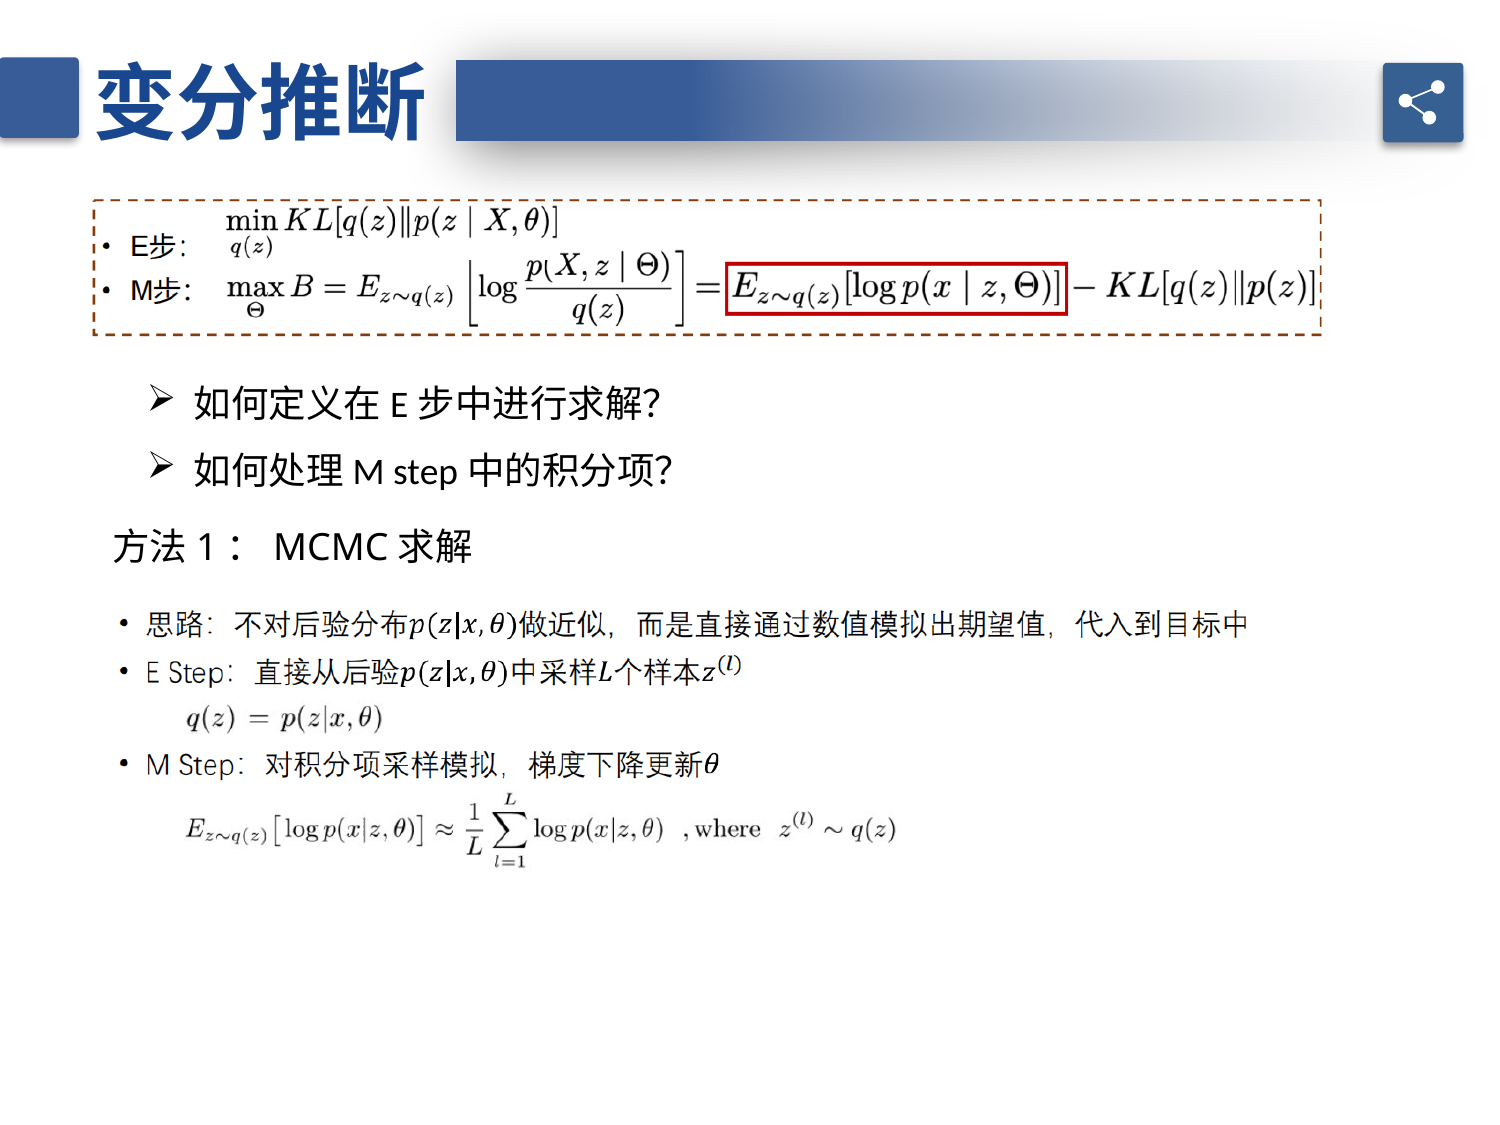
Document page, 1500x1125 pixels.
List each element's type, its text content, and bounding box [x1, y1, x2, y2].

picture [65, 190, 1363, 350]
text_box 方法1：MCMC求解 [97, 516, 488, 576]
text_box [0, 42, 1464, 160]
picture [89, 590, 1348, 888]
